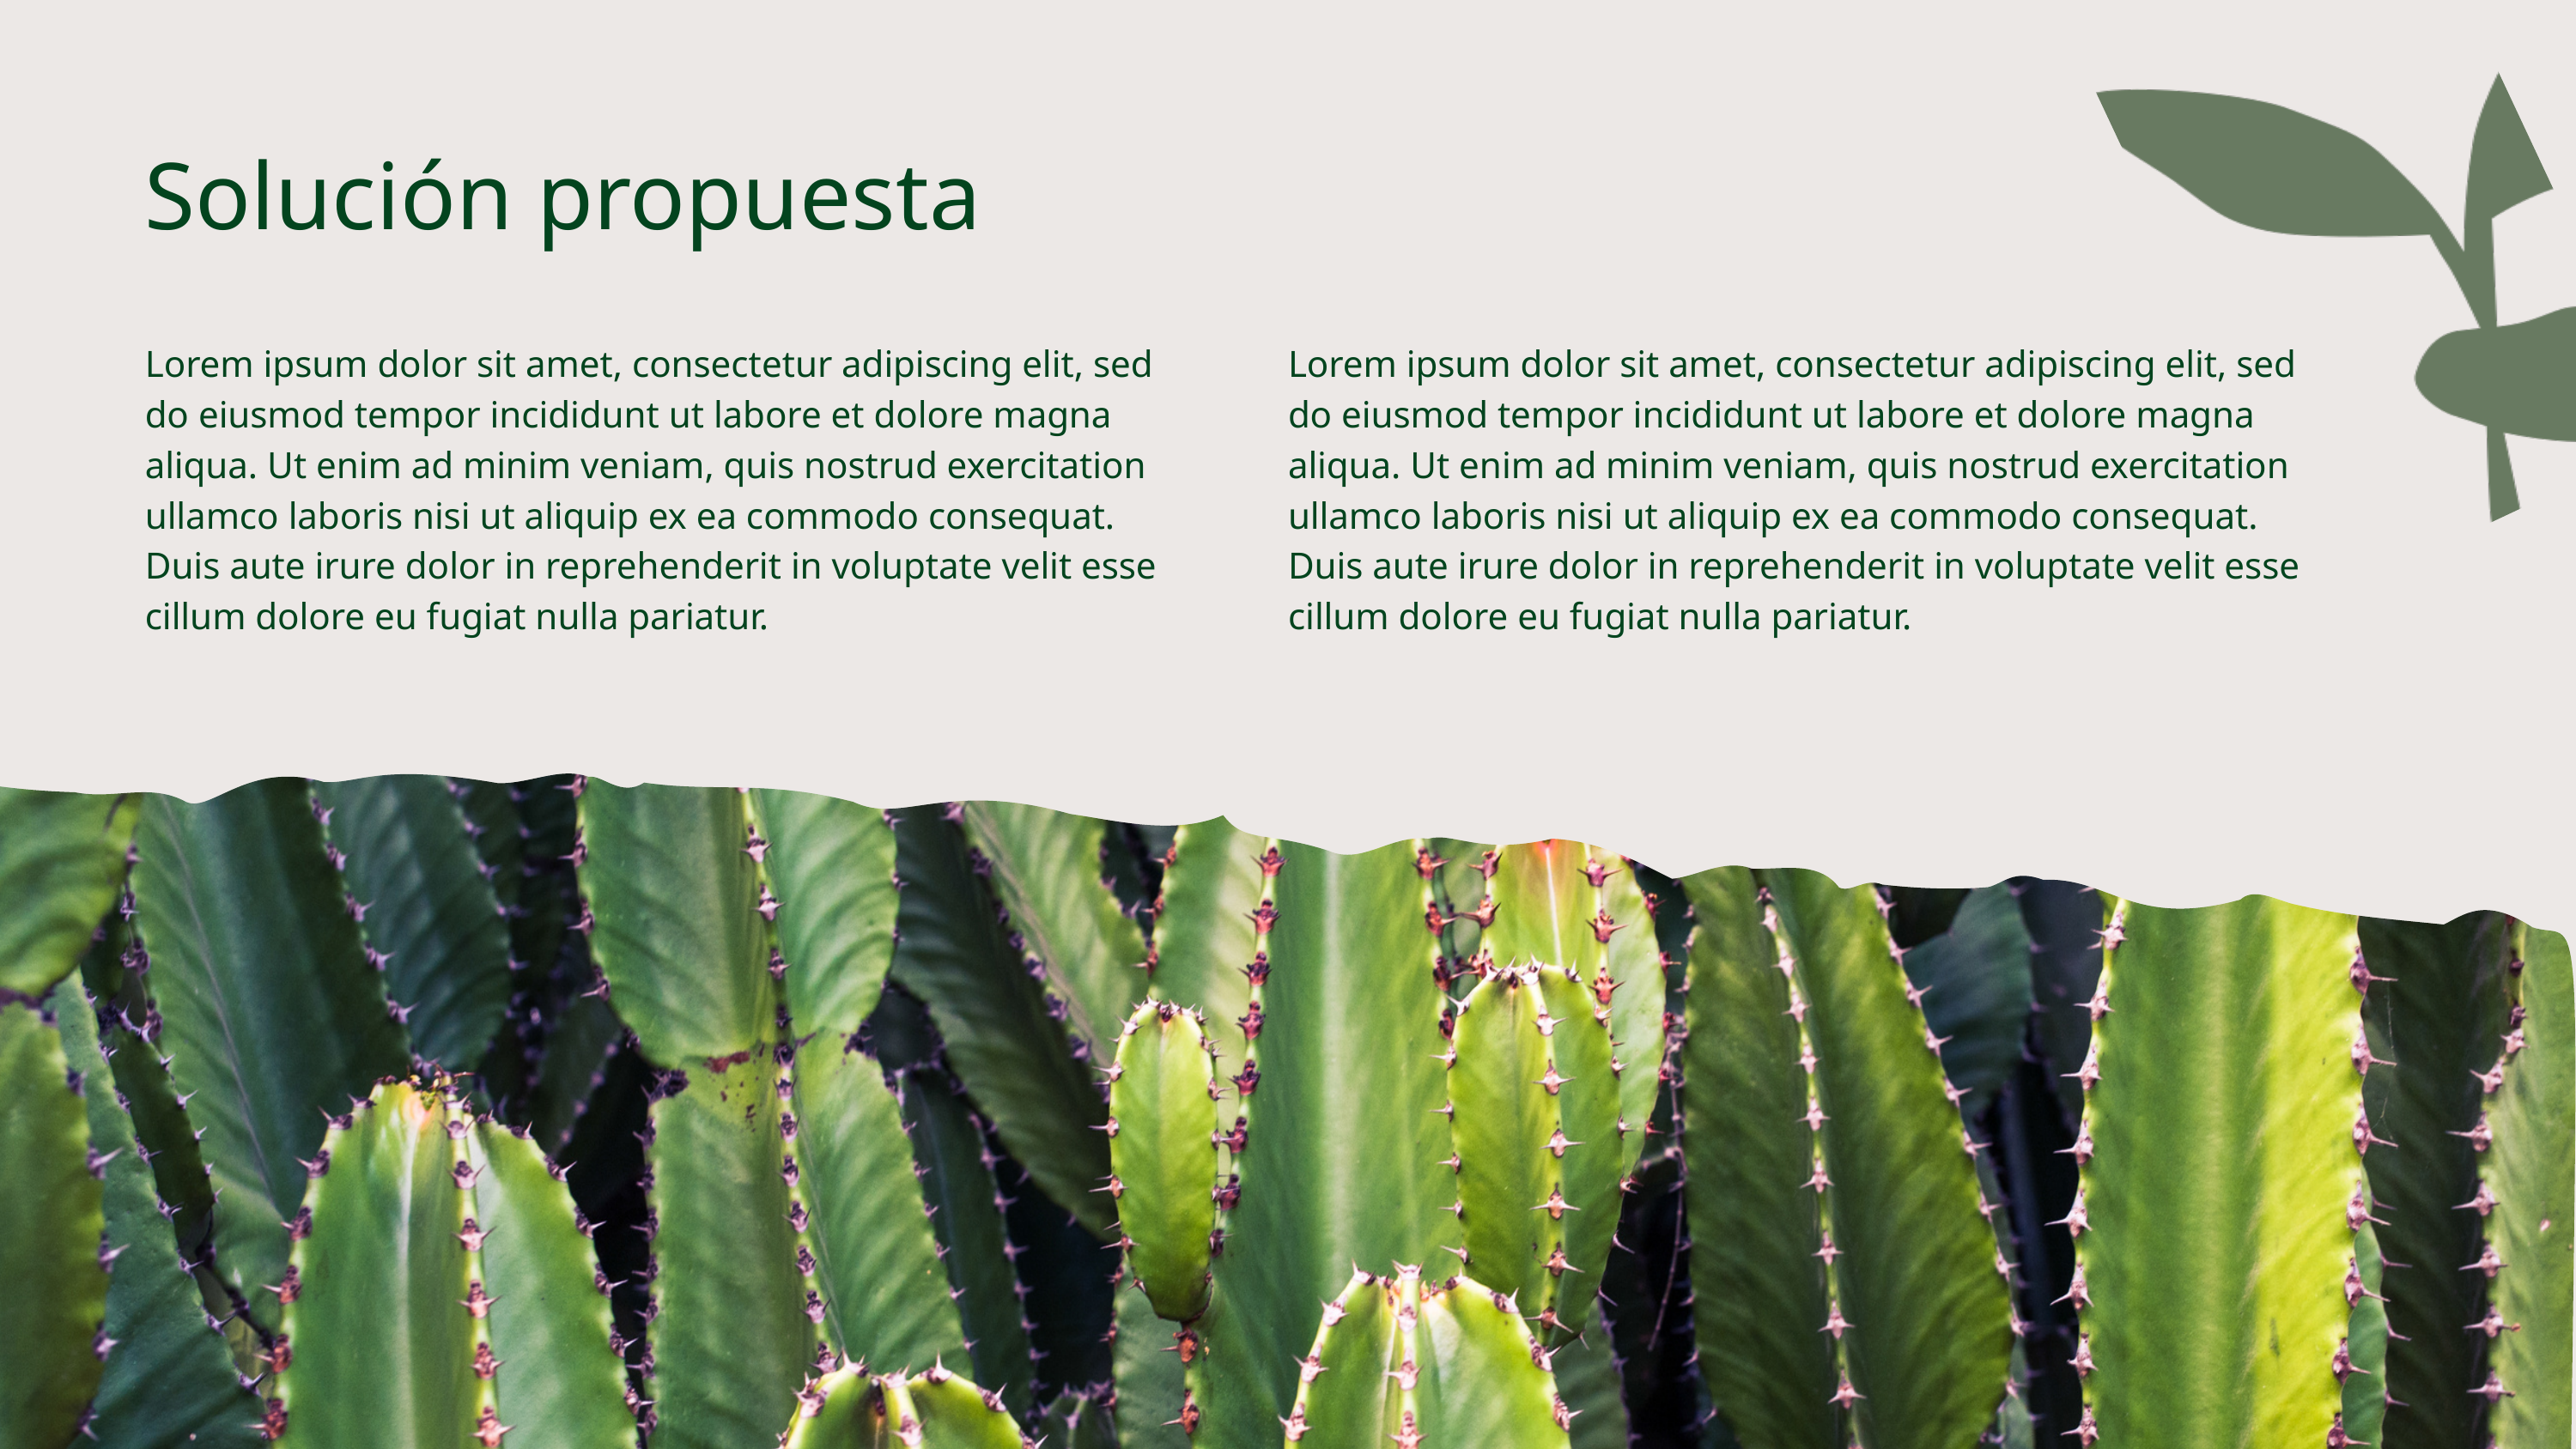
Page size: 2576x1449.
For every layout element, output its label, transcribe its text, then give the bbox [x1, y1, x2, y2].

text_box Lorem ipsum dolor sit amet, consectetur adipiscing elit, sed do eiusmod tempor incididunt ut labore et dolore magna aliqua. Ut enim ad minim veniam, quis nostrud exercitation ullamco laboris nisi ut aliquip ex ea commodo consequat. Duis aute irure dolor in reprehenderit in voluptate velit esse cillum dolore eu fugiat nulla pariatur. [144, 334, 1160, 637]
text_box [0, 773, 2576, 1449]
text_box Solución propuesta [144, 163, 1230, 249]
text_box Lorem ipsum dolor sit amet, consectetur adipiscing elit, sed do eiusmod tempor incididunt ut labore et dolore magna aliqua. Ut enim ad minim veniam, quis nostrud exercitation ullamco laboris nisi ut aliquip ex ea commodo consequat. Duis aute irure dolor in reprehenderit in voluptate velit esse cillum dolore eu fugiat nulla pariatur. [1288, 334, 2304, 637]
text_box [2086, 0, 2576, 597]
